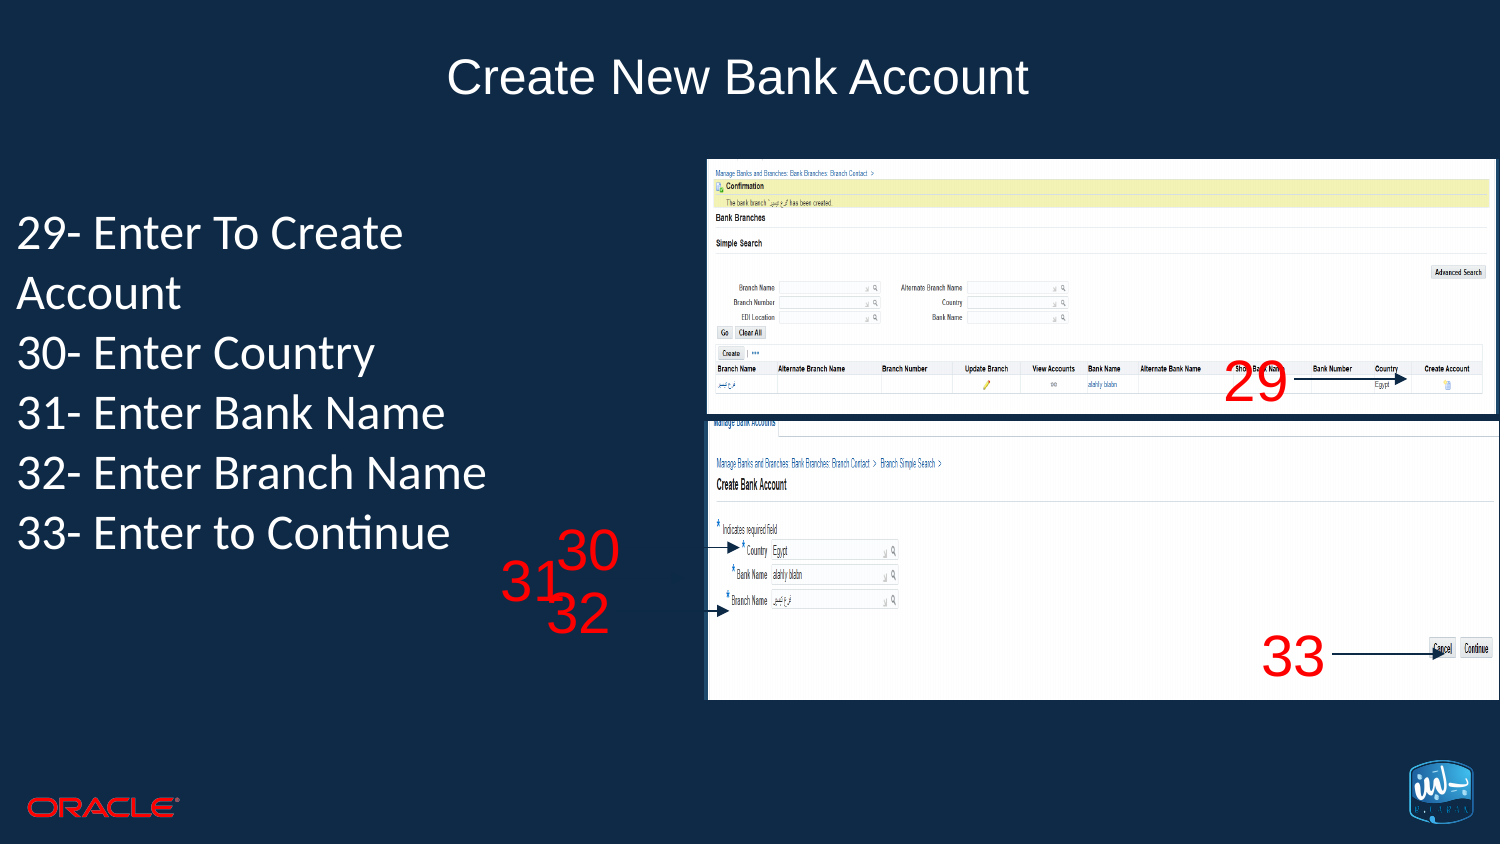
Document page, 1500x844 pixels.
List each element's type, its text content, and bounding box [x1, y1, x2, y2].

picture [23, 788, 185, 827]
text_box 31 [485, 535, 581, 621]
picture [704, 421, 1499, 701]
text_box Create New Bank Account [397, 29, 1079, 109]
text_box 32 [531, 567, 626, 653]
text_box 29- Enter To Create Account 30- Enter Country 31- Enter Bank Name 32- Enter Branch Name 33- Enter to Continue [1, 191, 526, 567]
picture [705, 159, 1499, 415]
text_box 30 [541, 504, 637, 577]
picture [1406, 757, 1477, 827]
